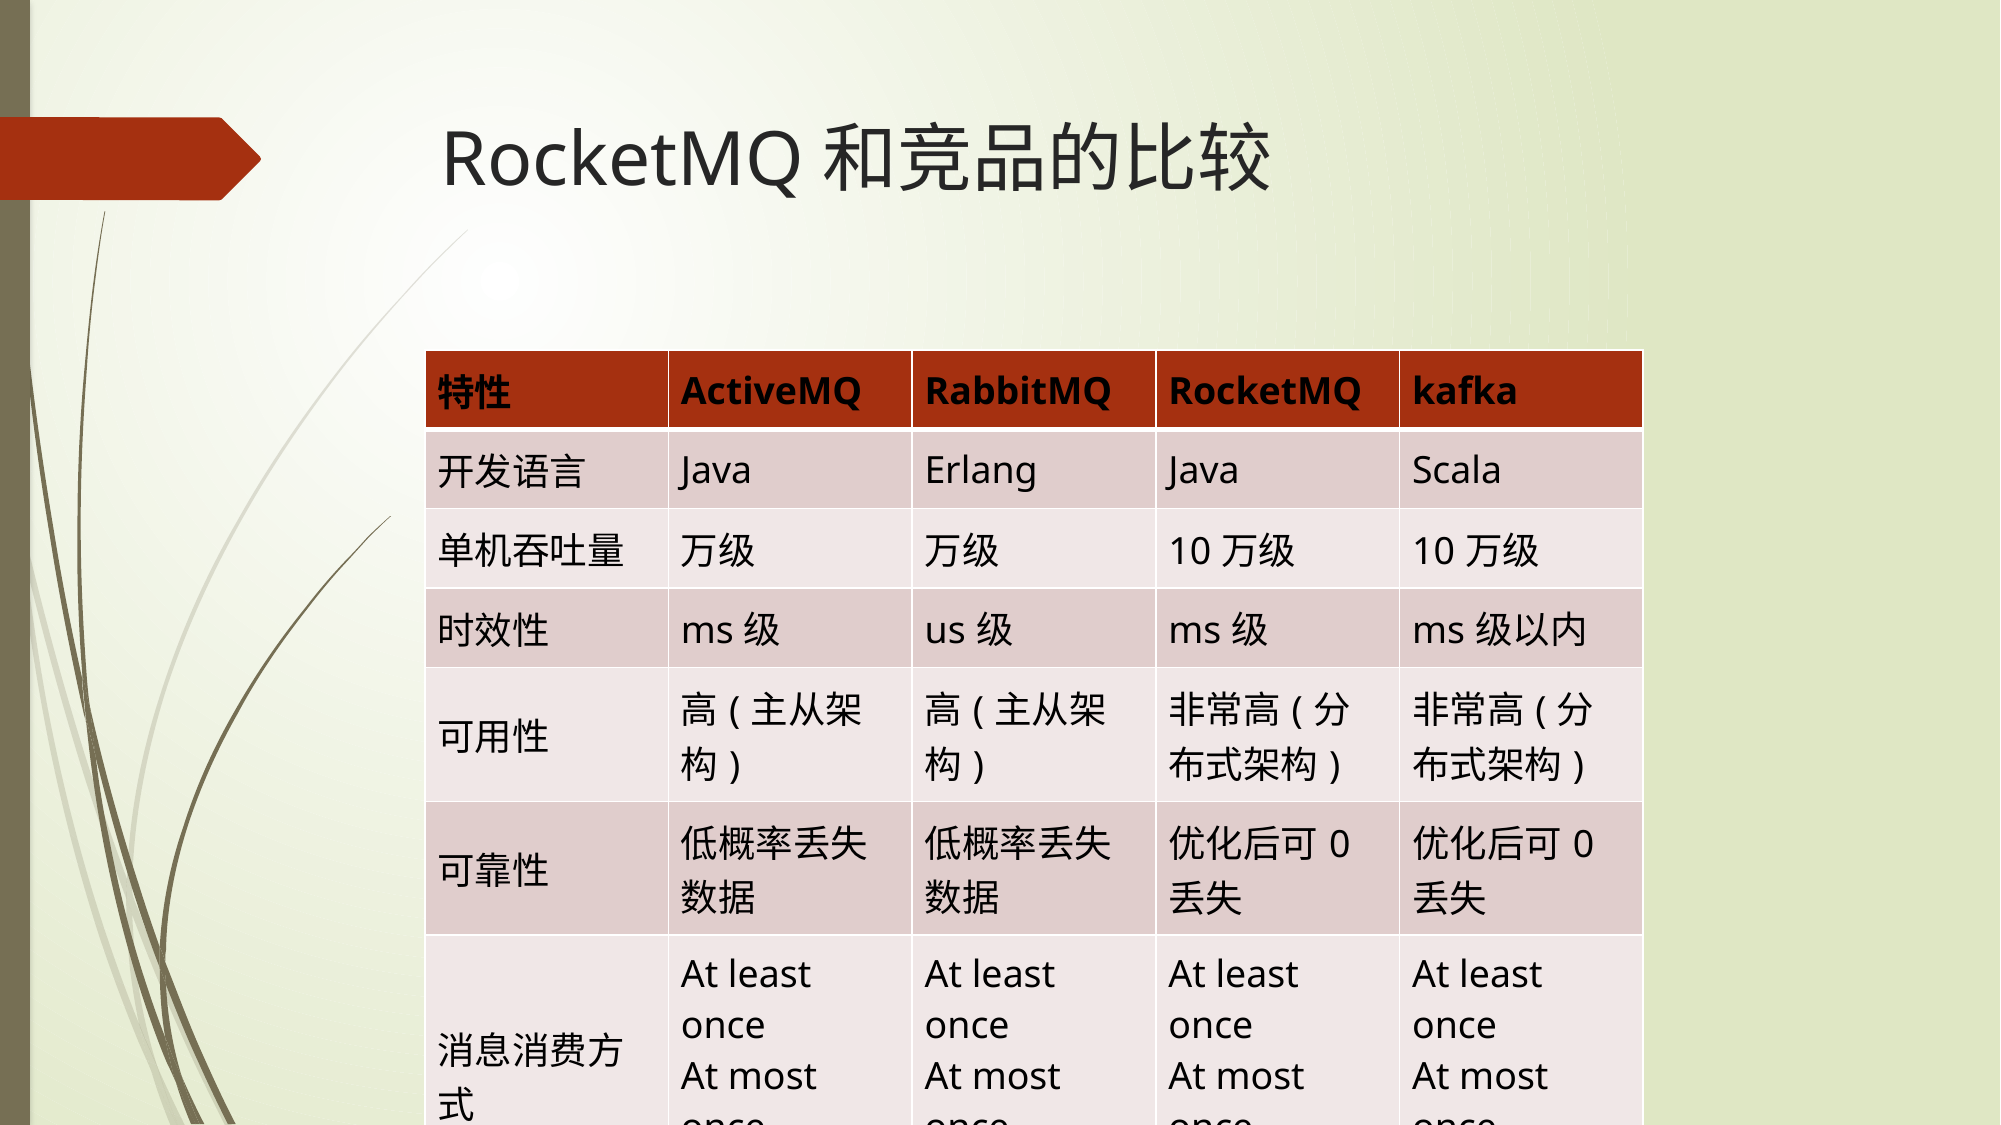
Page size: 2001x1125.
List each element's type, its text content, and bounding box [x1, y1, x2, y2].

table_header RocketMQ [1157, 351, 1399, 427]
table_cell 低概率丢失数据 [669, 802, 911, 934]
title RocketMQ和竞品的比较 [425, 102, 1888, 313]
table_cell ms级 [669, 589, 911, 667]
table_cell ms级以内 [1400, 589, 1642, 667]
table_cell Scala [1400, 432, 1642, 508]
table_header ActiveMQ [669, 351, 911, 427]
table_cell ms级 [1157, 589, 1399, 667]
table_header 特性 [426, 351, 668, 427]
table_cell 万级 [913, 509, 1155, 587]
table_cell At least once At most once Exactly once [913, 936, 1155, 1125]
table_cell Java [1157, 432, 1399, 508]
table_cell 可靠性 [426, 802, 668, 934]
table_header kafka [1400, 351, 1642, 427]
table_cell us级 [913, 589, 1155, 667]
table_cell 优化后可0丢失 [1400, 802, 1642, 934]
table_cell 单机吞吐量 [426, 509, 668, 587]
table_cell 消息消费方式 [426, 936, 668, 1125]
table_cell 优化后可0丢失 [1157, 802, 1399, 934]
table_cell 开发语言 [426, 432, 668, 508]
table_cell At least once At most once Exactly once [1400, 936, 1642, 1125]
table_cell 10万级 [1157, 509, 1399, 587]
table_cell 高(主从架构) [669, 668, 911, 801]
table_cell 非常高(分布式架构) [1400, 668, 1642, 801]
table_cell 可用性 [426, 668, 668, 801]
table_cell Java [669, 432, 911, 508]
table_cell 万级 [669, 509, 911, 587]
table_cell Erlang [913, 432, 1155, 508]
table_header RabbitMQ [913, 351, 1155, 427]
table_cell 非常高(分布式架构) [1157, 668, 1399, 801]
table_cell 高(主从架构) [913, 668, 1155, 801]
table_cell 低概率丢失数据 [913, 802, 1155, 934]
table_cell 时效性 [426, 589, 668, 667]
table_cell 10万级 [1400, 509, 1642, 587]
table_cell At least once At most once Exactly once [1157, 936, 1399, 1125]
table_cell At least once At most once Exactly once [669, 936, 911, 1125]
